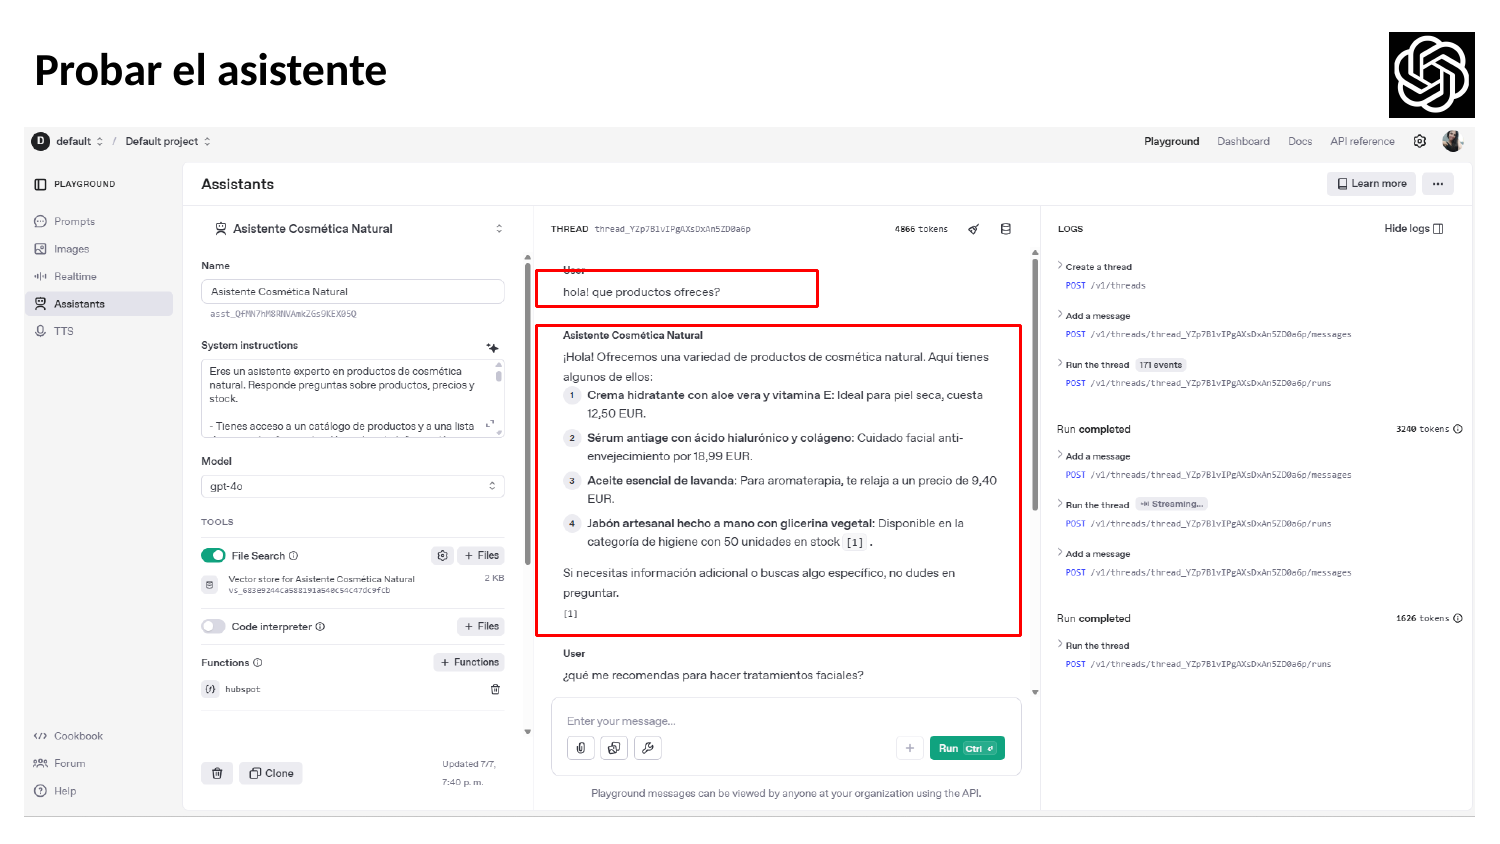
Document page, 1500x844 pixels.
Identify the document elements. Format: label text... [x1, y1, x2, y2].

picture [24, 127, 1476, 817]
text_box Probar el asistente [19, 24, 463, 110]
picture [1388, 31, 1476, 119]
